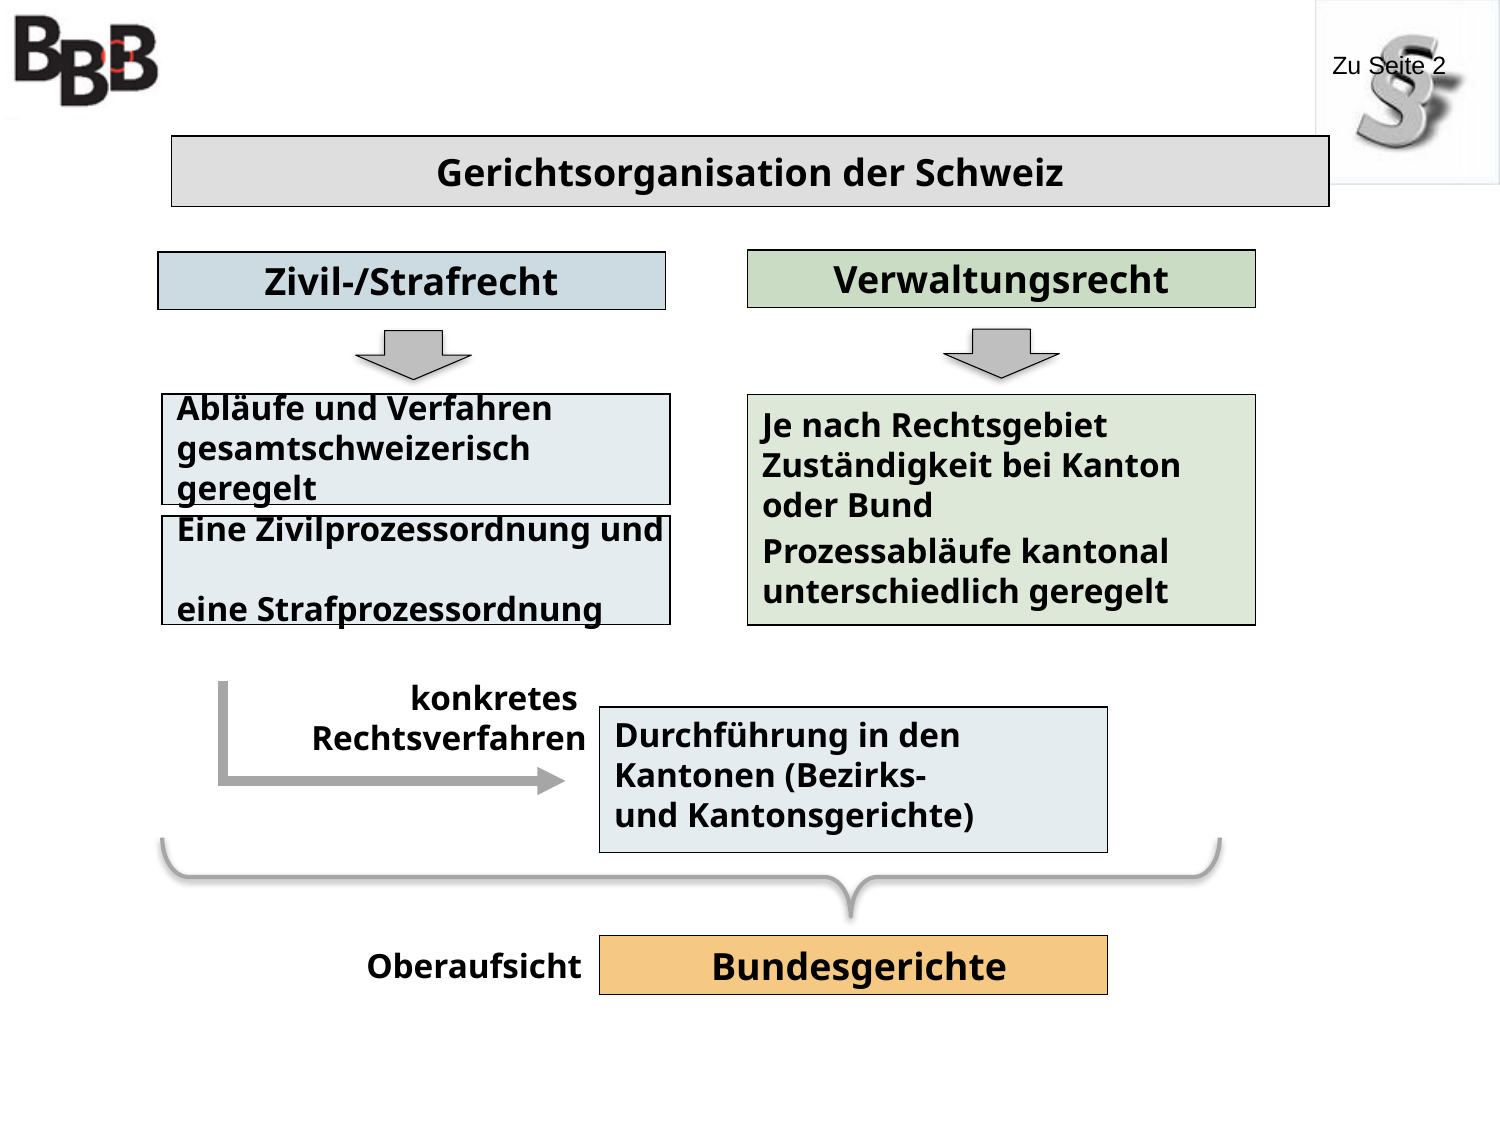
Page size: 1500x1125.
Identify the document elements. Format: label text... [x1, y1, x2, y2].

text_box [160, 837, 338, 880]
text_box Zivil-/Strafrecht [157, 251, 666, 310]
picture [1315, 0, 1500, 185]
text_box Bundesgerichte [599, 935, 1108, 995]
text_box konkretes Rechtsverfahren [255, 669, 338, 769]
text_box Je nach Rechtsgebiet Zuständigkeit bei Kanton oder Bund Prozessabläufe kantonal unterschiedlich geregelt [747, 394, 1256, 625]
text_box Verwaltungsrecht [747, 249, 1256, 308]
text_box [942, 328, 1061, 379]
text_box Abläufe und Verfahren gesamtschweizerisch geregelt [161, 394, 670, 505]
text_box konkretes Rechtsverfahren [450, 669, 590, 769]
text_box Oberaufsicht [314, 938, 623, 993]
text_box [354, 329, 473, 381]
text_box [450, 837, 1222, 919]
text_box Eine Zivilprozessordnung und eine Strafprozessordnung [161, 515, 670, 625]
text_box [343, 559, 445, 903]
text_box Gerichtsorganisation der Schweiz [171, 135, 1329, 207]
text_box Zu Seite 2 [1281, 47, 1447, 86]
text_box Durchführung in den Kantonen (Bezirks- und Kantonsgerichte) [599, 706, 1108, 835]
picture [5, 7, 161, 120]
